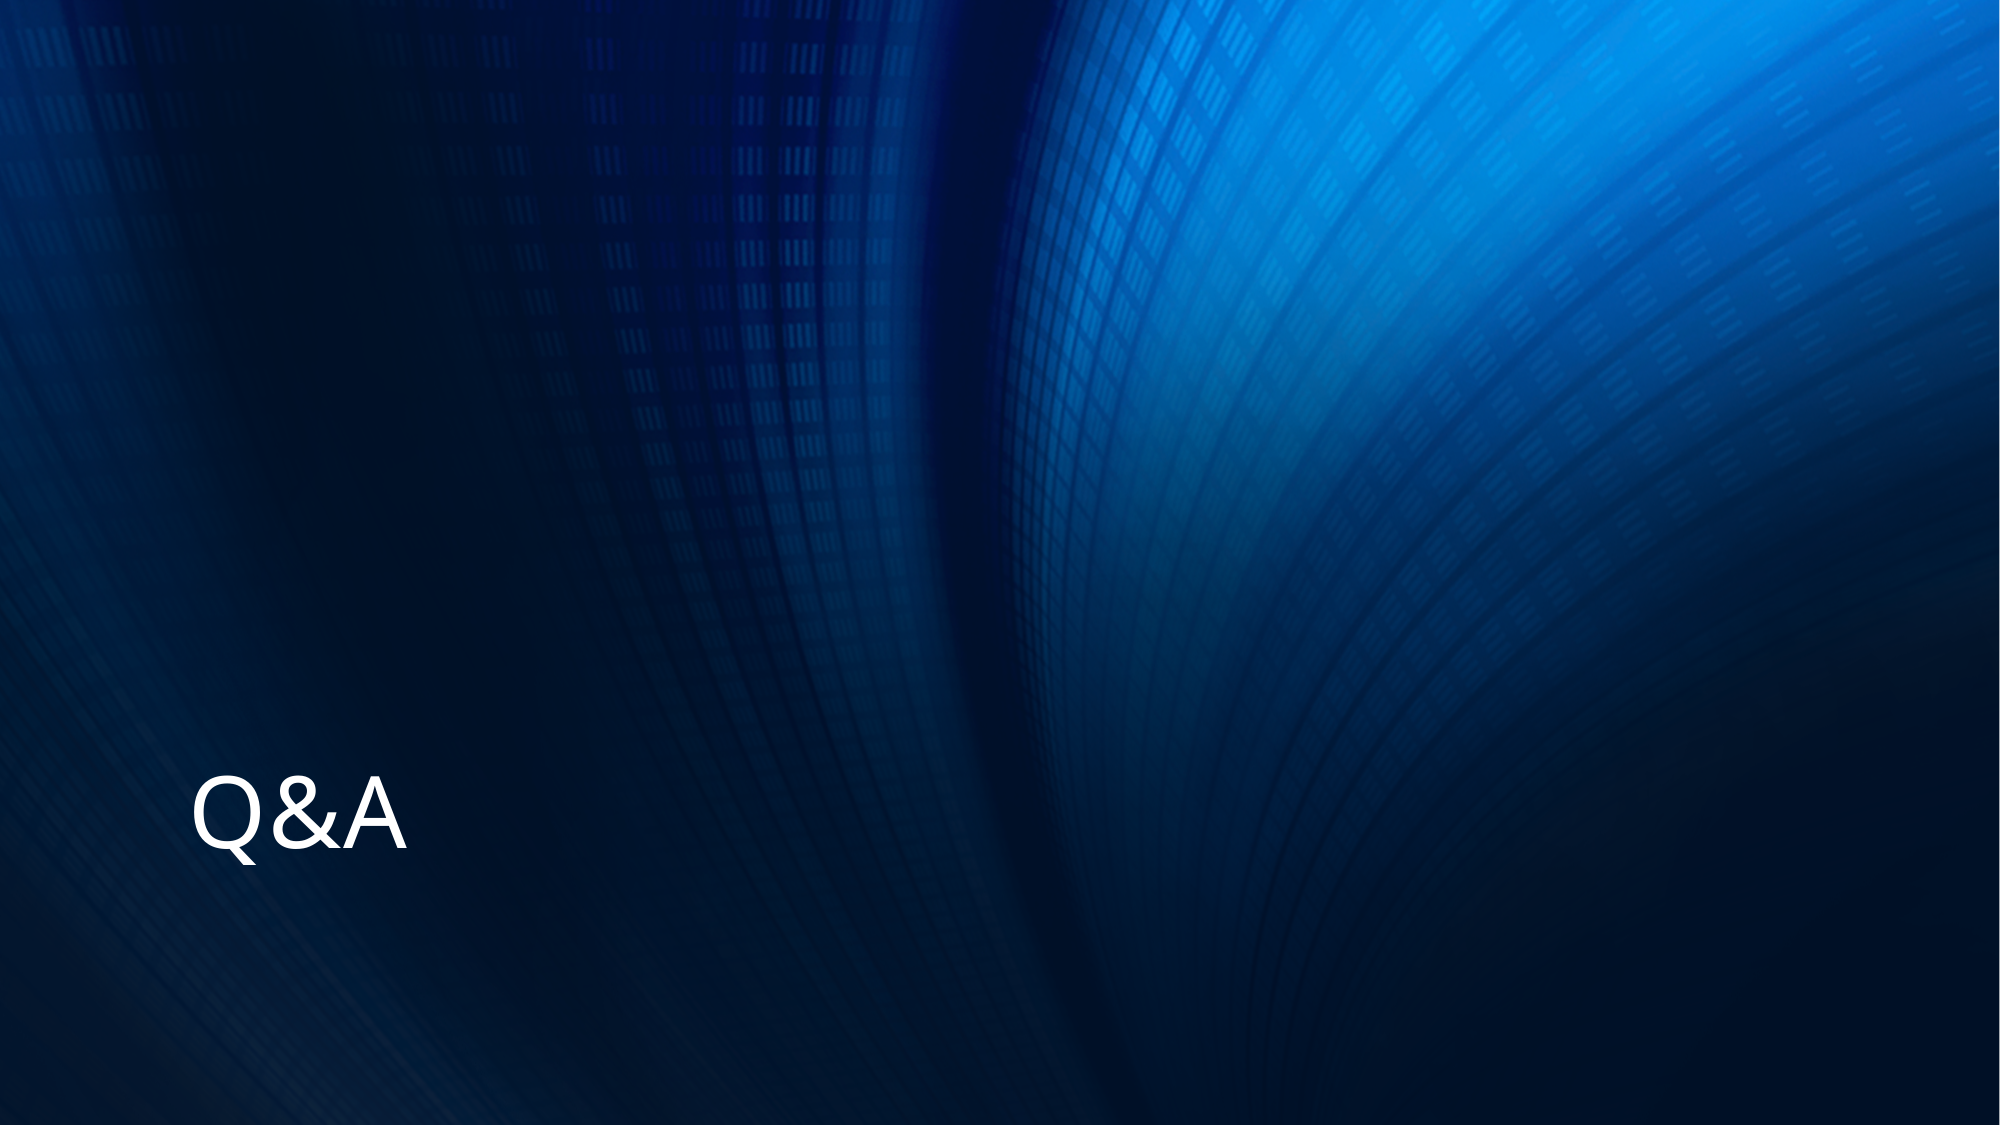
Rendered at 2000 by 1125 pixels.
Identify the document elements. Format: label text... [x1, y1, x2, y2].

picture [0, 0, 2000, 1125]
title Q&A [173, 412, 1600, 875]
